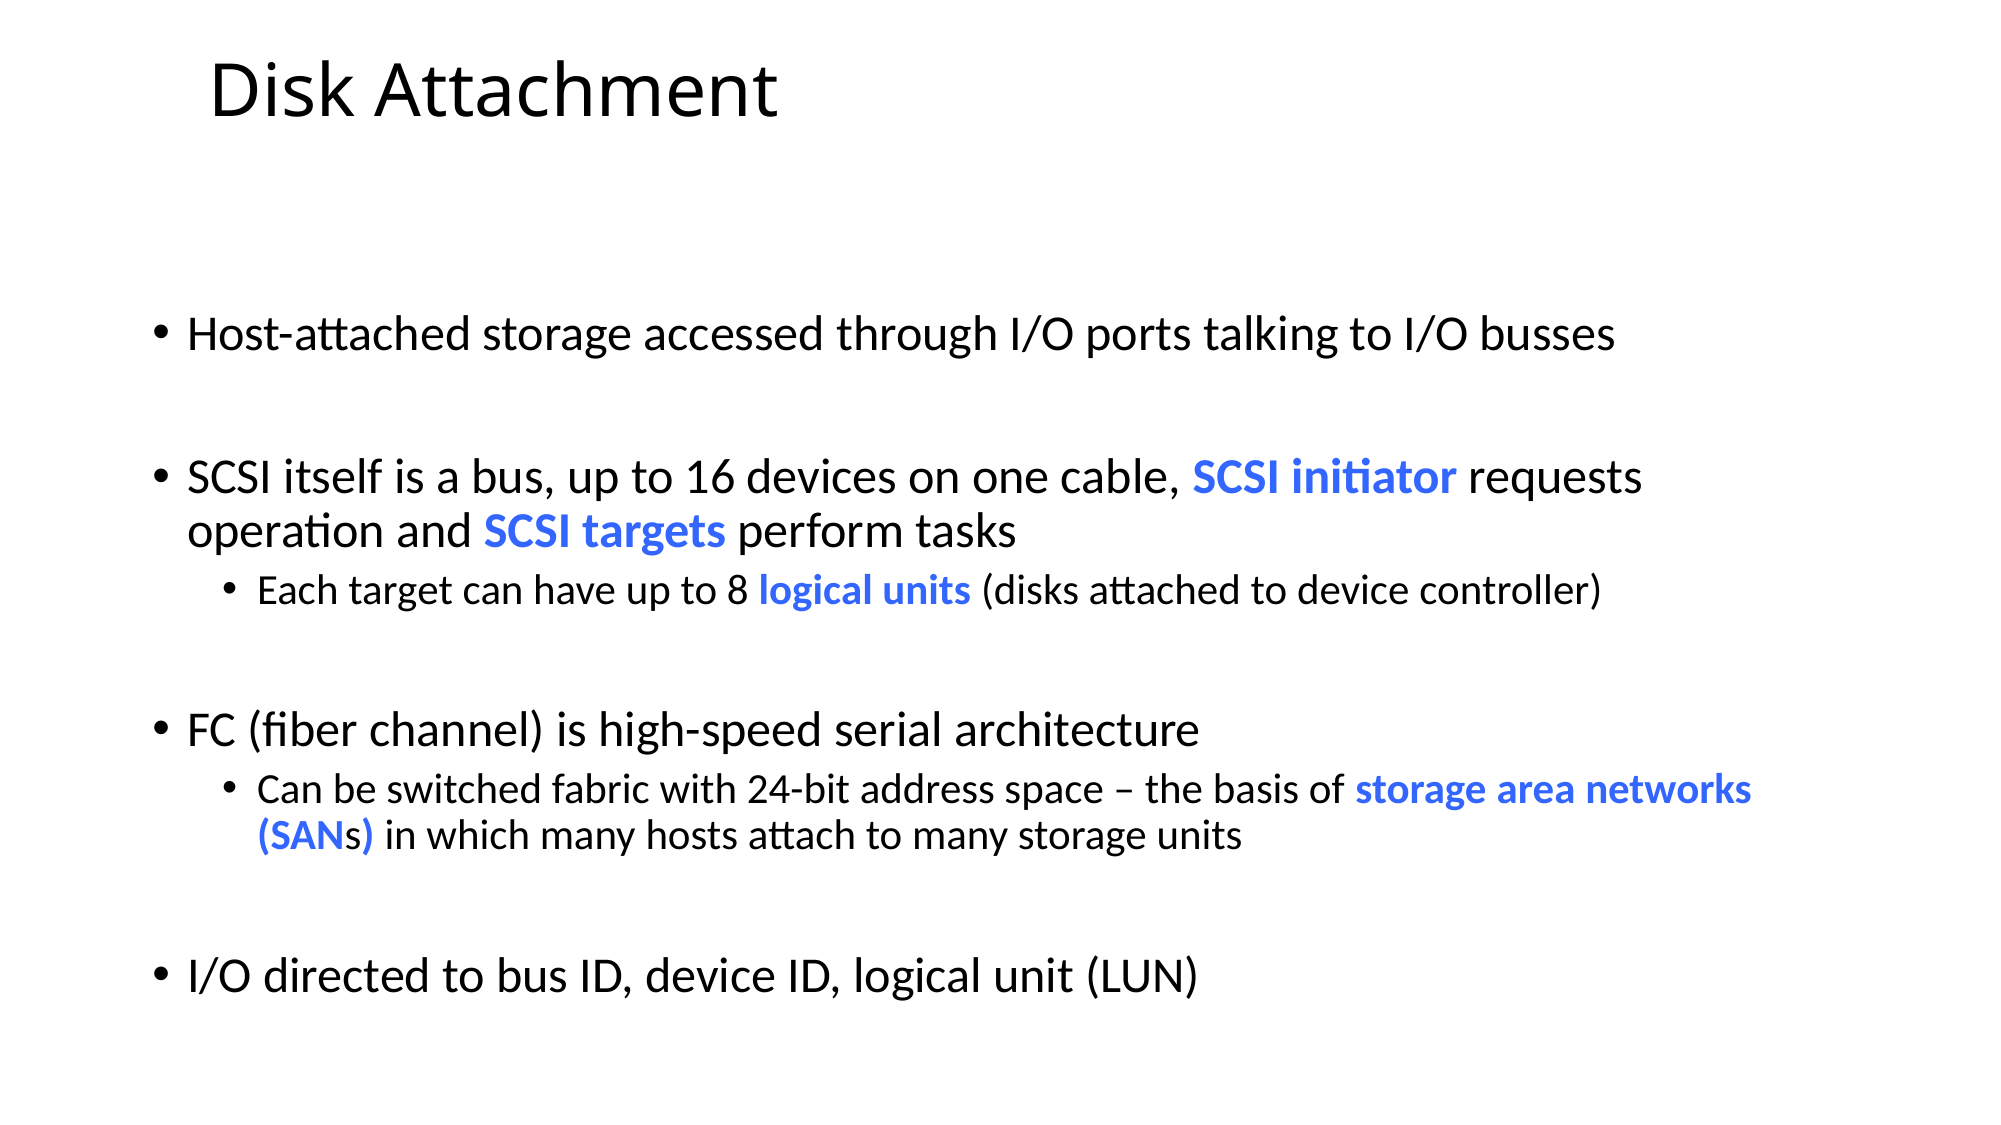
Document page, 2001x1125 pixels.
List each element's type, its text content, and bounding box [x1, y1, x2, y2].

title Disk Attachment [193, 45, 1900, 141]
list Host-attached storage accessed through I/O ports talking to I/O busses SCSI itself is a bus, up to 16 devices on one cable, SCSI initiator requests operation and SCSI targets perform tasks Each target can have up to 8 logical units (disks attached to device controller) FC (fiber channel) is high-speed serial architecture Can be switched fabric with 24-bit address space – the basis of storage area networks (SANs) in which many hosts attach to many storage units I/O directed to bus ID, device ID, logical unit (LUN) [137, 299, 1863, 1014]
